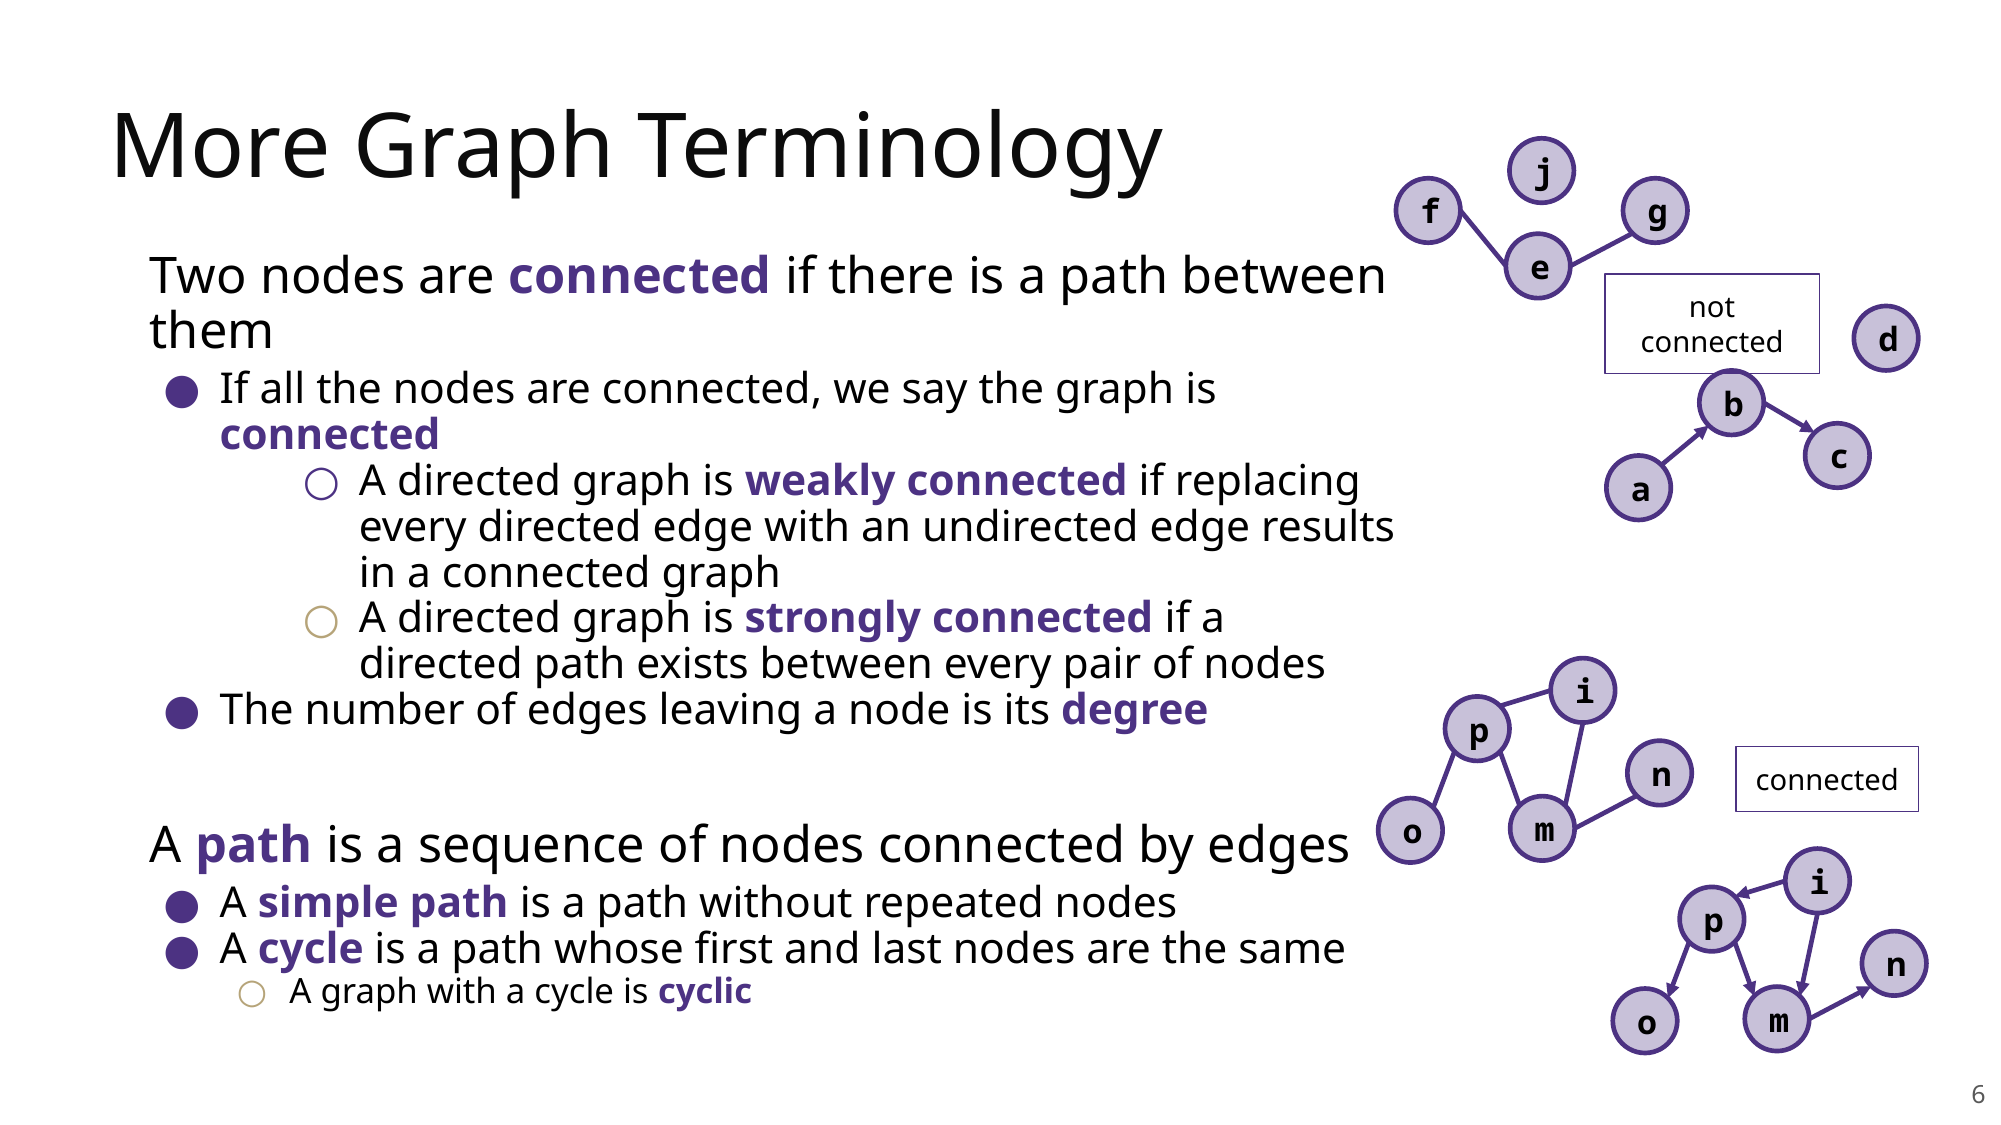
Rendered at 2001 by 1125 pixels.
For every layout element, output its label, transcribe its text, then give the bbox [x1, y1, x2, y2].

text_box not connected [1604, 273, 1820, 374]
text_box d [1853, 305, 1919, 371]
text_box n [1627, 740, 1692, 806]
text_box o [1612, 988, 1678, 1054]
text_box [1734, 941, 1755, 997]
title More Graph Terminology [94, 43, 1930, 210]
text_box m [1510, 796, 1574, 861]
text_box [1499, 751, 1520, 806]
text_box i [1785, 848, 1850, 913]
text_box connected [1736, 746, 1919, 812]
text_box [1564, 722, 1584, 806]
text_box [1574, 795, 1638, 829]
text_box e [1506, 233, 1570, 299]
text_box j [1509, 138, 1574, 203]
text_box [1499, 690, 1551, 707]
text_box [1460, 210, 1507, 267]
text_box n [1861, 931, 1927, 996]
text_box p [1445, 696, 1510, 761]
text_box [1734, 880, 1786, 897]
list Two nodes are connected if there is a path between them If all the nodes are connected, we say the graph is connected A directed graph is weakly connected if replacing every directed edge with an undirected edge results in a connected graph A directed graph is strongly connected if a directed path exists between every pair of nodes The number of edges leaving a node is its degree A path is a sequence of nodes connected by edges A simple path is a path without repeated nodes A cycle is a path whose first and last nodes are the same A graph with a cycle is cyclic [142, 242, 1404, 1100]
text_box a [1606, 455, 1671, 520]
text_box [1799, 912, 1818, 997]
text_box f [1395, 178, 1461, 243]
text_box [1661, 425, 1709, 466]
text_box g [1623, 178, 1688, 243]
text_box b [1699, 374, 1764, 435]
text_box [1667, 941, 1690, 999]
text_box o [1378, 798, 1443, 863]
text_box c [1805, 423, 1870, 488]
text_box i [1550, 658, 1616, 723]
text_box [1432, 751, 1455, 808]
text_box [1809, 985, 1872, 1020]
text_box p [1679, 886, 1745, 952]
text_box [1763, 402, 1815, 433]
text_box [1570, 233, 1633, 267]
text_box m [1744, 986, 1809, 1052]
